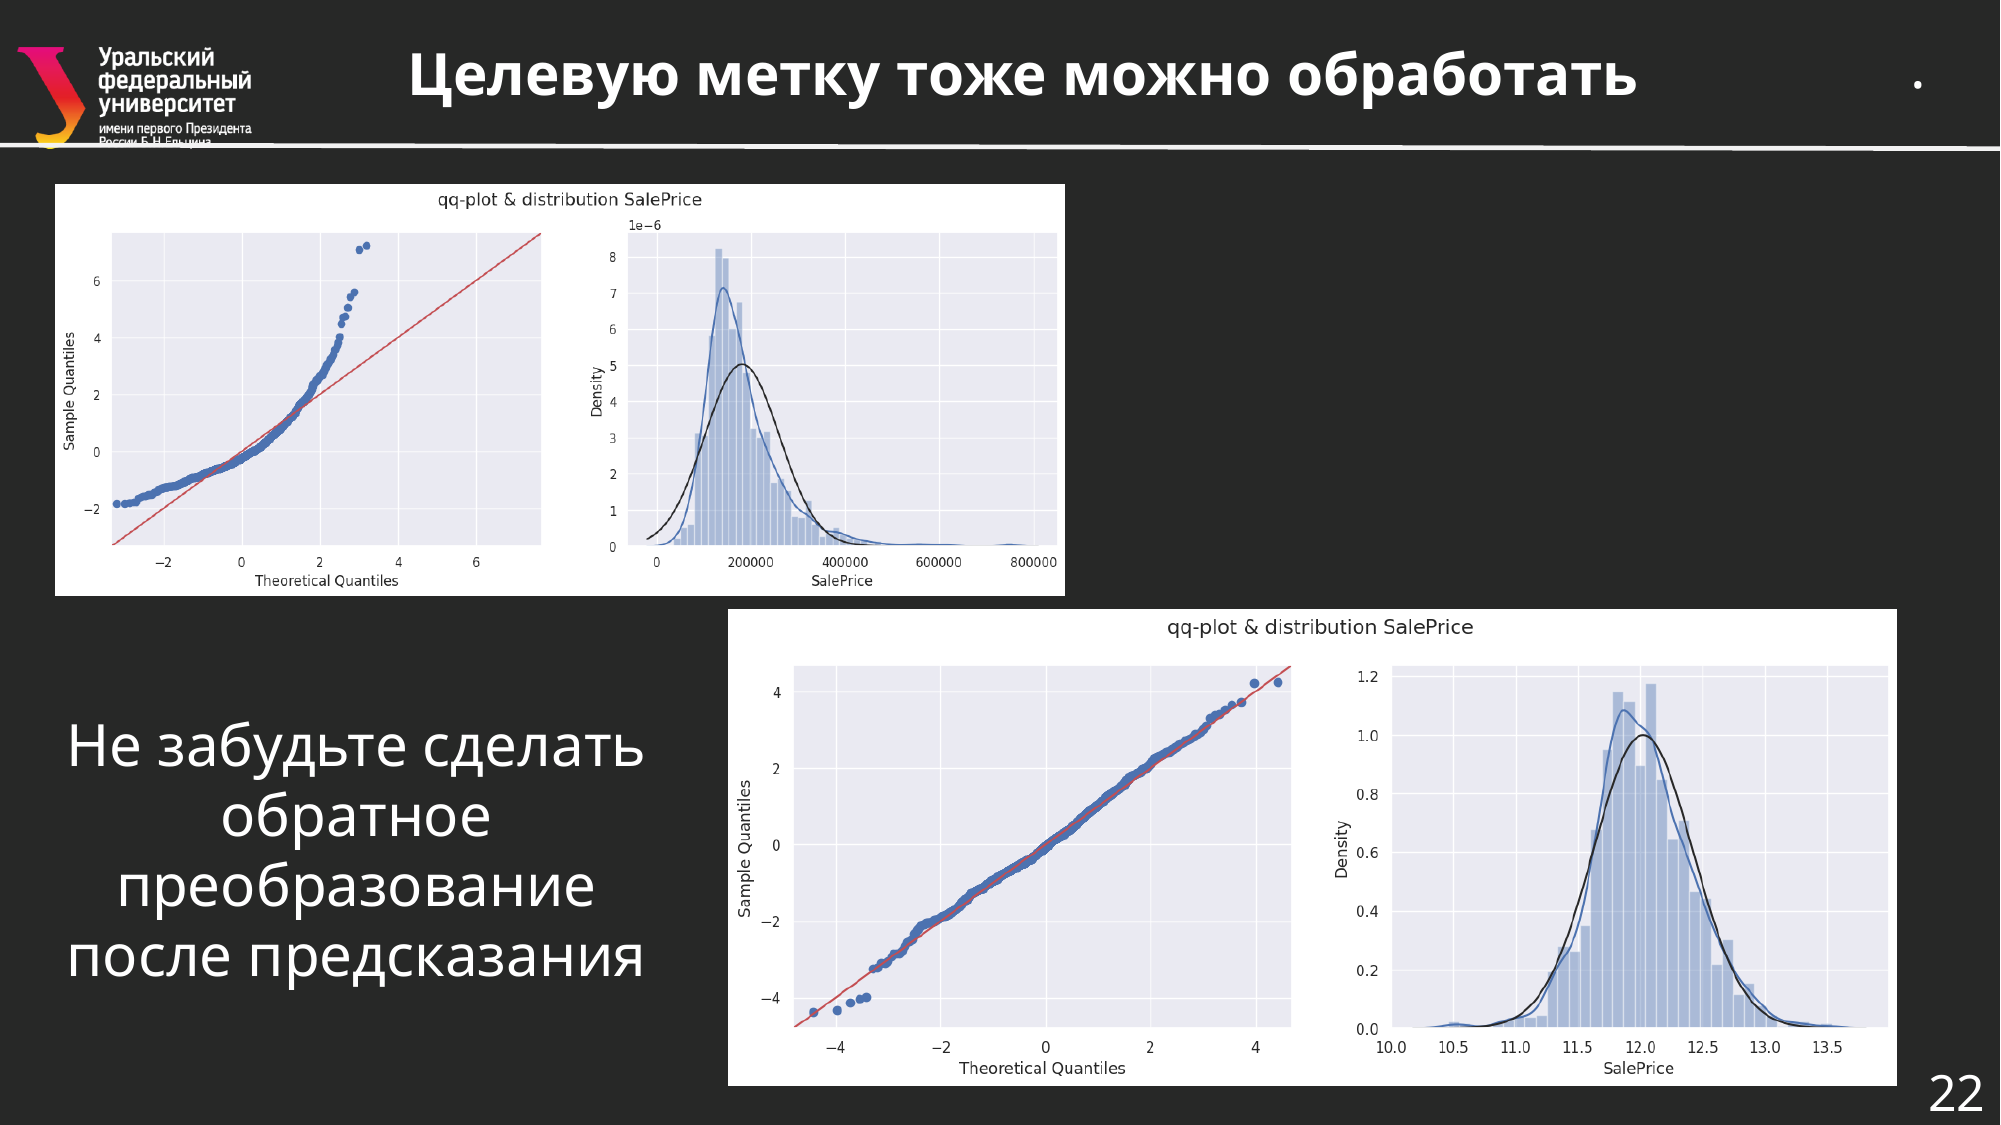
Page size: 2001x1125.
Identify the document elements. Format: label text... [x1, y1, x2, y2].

picture [0, 149, 1065, 597]
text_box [0, 144, 2000, 149]
picture [0, 0, 291, 144]
text_box . [1895, 22, 1948, 108]
slide_number 22 [1842, 1062, 2000, 1125]
footer Целевую метку тоже можно обработать [296, 28, 1816, 115]
picture [728, 609, 1897, 1087]
text_box Не забудьте сделать обратное преобразование после предсказания [27, 780, 686, 916]
